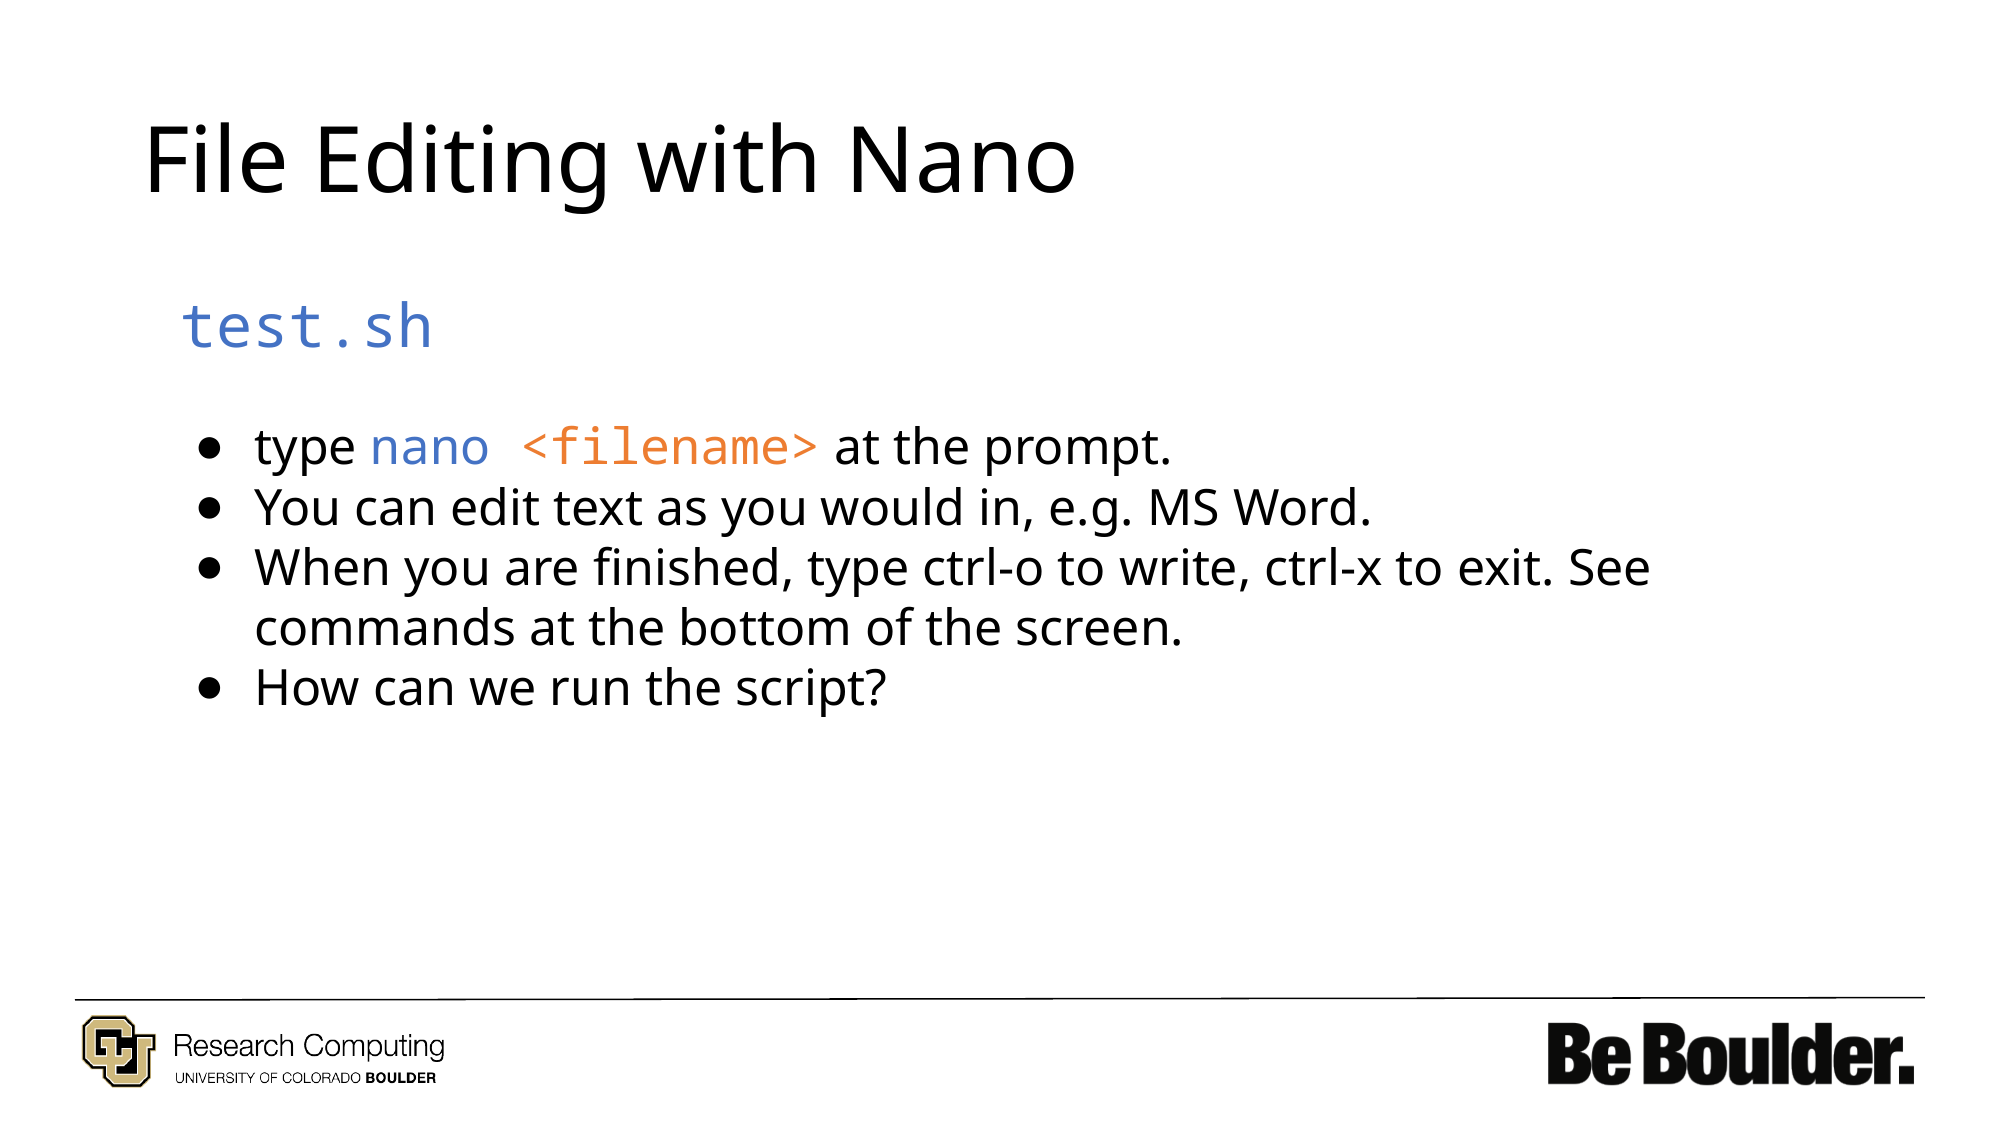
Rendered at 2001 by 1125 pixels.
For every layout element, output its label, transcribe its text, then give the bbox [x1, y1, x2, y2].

picture [1524, 1015, 1938, 1088]
picture [81, 1015, 444, 1088]
title File Editing with Nano [137, 55, 1431, 250]
text_box test.sh type nano <filename> at the prompt. You can edit text as you would in, e.g. MS Word. When you are finished, type ctrl-o to write, ctrl-x to exit. See commands at the bottom of the screen. How can we run the script? [164, 272, 1885, 730]
